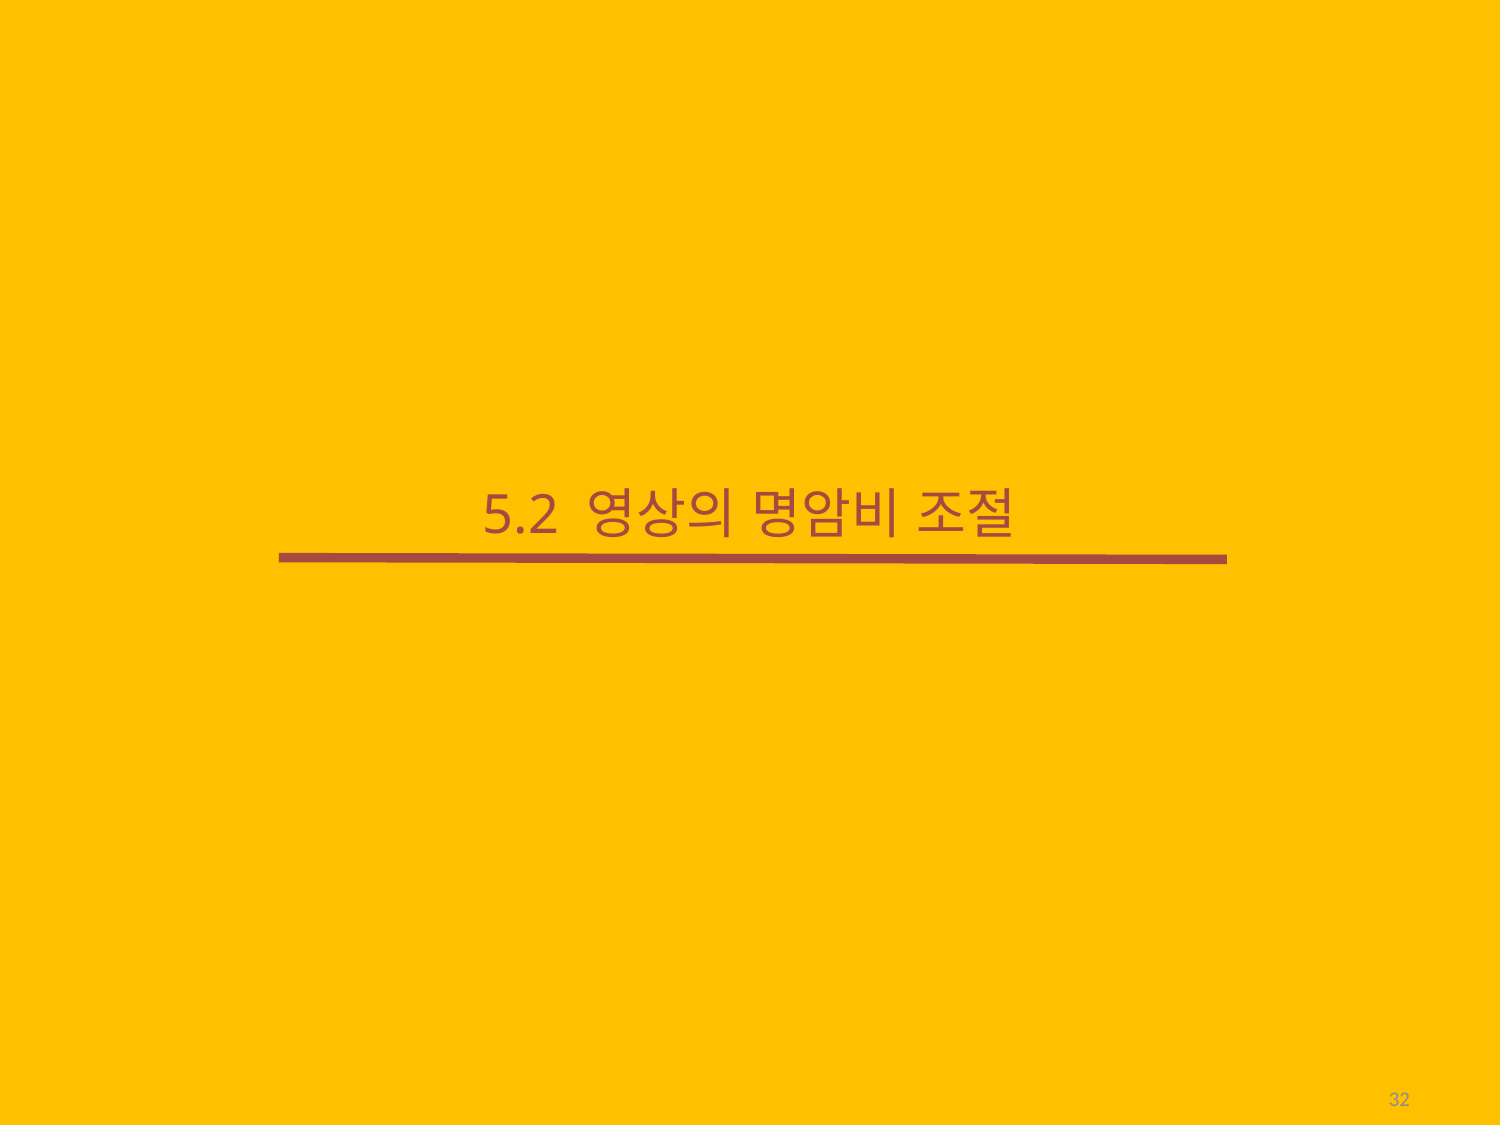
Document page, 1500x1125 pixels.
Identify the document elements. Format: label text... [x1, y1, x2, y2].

slide_number 32 [1074, 1074, 1425, 1123]
title 5.2 영상의 명암비 조절 [87, 420, 1413, 553]
